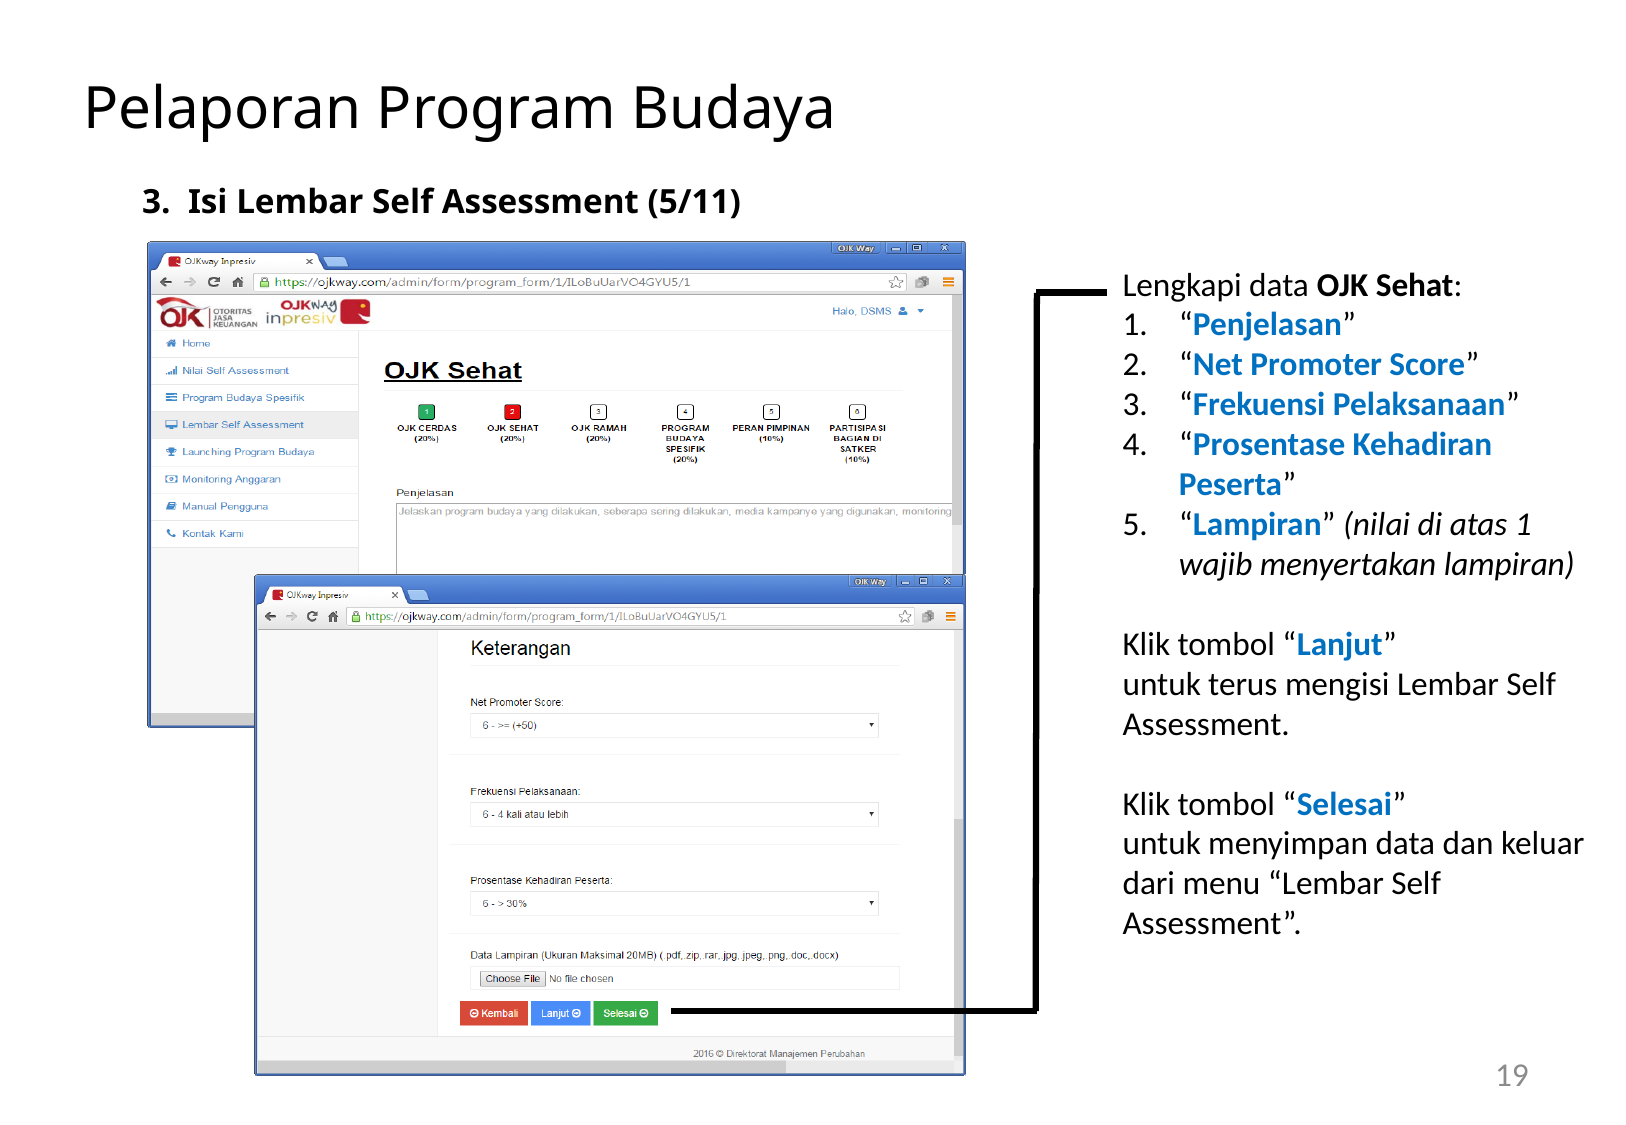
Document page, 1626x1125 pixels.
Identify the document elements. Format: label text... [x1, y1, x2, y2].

slide_number 19 [1164, 1042, 1544, 1103]
picture [147, 241, 967, 1077]
text_box Lengkapi data OJK Sehat: “Penjelasan” “Net Promoter Score” “Frekuensi Pelaksanaan” “Prosentase Kehadiran Peserta” “Lampiran” (nilai di atas 1 wajib menyertakan lampiran) Klik tombol “Lanjut” untuk terus mengisi Lembar Self Assessment. Klik tombol “Selesai” untuk menyimpan data dan keluar dari menu “Lembar Self Assessment”. [1107, 255, 1604, 949]
text_box 3. Isi Lembar Self Assessment (5/11) [127, 172, 1108, 228]
text_box Pelaporan Program Budaya [68, 63, 1498, 148]
